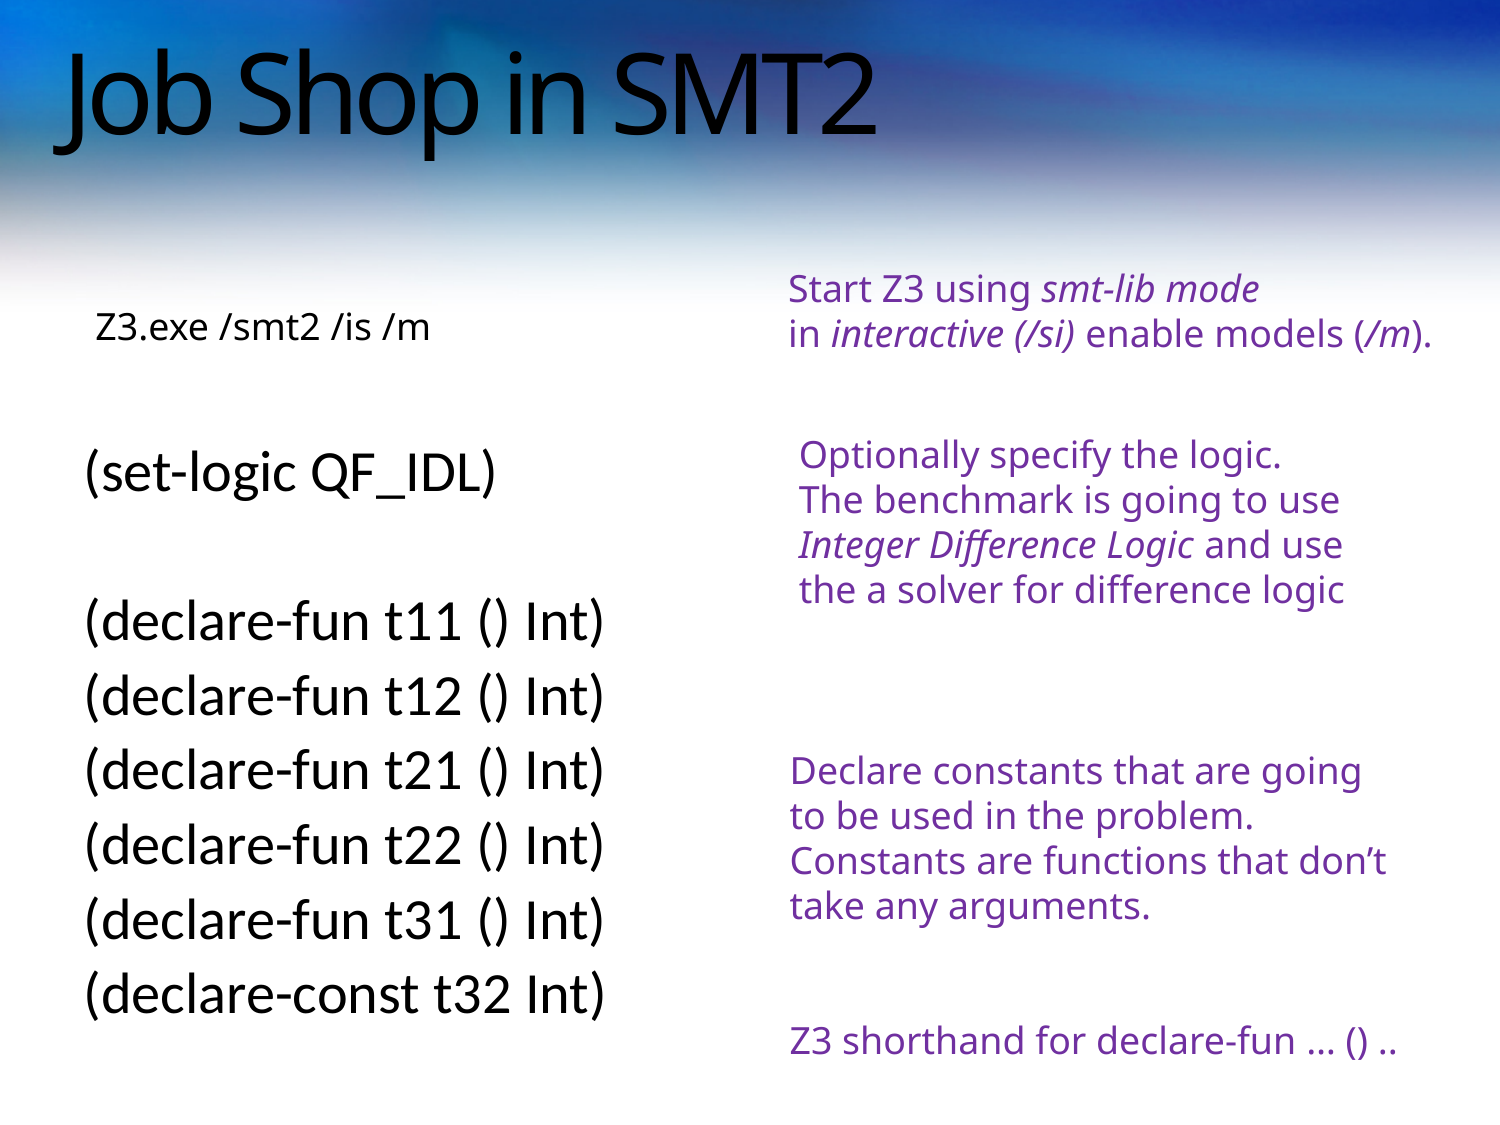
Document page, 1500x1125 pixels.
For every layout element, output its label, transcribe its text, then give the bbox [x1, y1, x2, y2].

text_box Optionally specify the logic. The benchmark is going to use Integer Difference Logic and use the a solver for difference logic [784, 423, 1361, 618]
picture [0, 0, 1500, 1125]
list (set-logic QF_IDL) (declare-fun t11 () Int) (declare-fun t12 () Int) (declare-fun t21 () Int) (declare-fun t22 () Int) (declare-fun t31 () Int) (declare-const t32 Int) [83, 440, 1459, 1049]
text_box Declare constants that are going to be used in the problem. Constants are functions that don’t take any arguments. Z3 shorthand for declare-fun … () .. [774, 739, 1414, 1070]
text_box Start Z3 using smt-lib mode in interactive (/si) enable models (/m). [773, 257, 1448, 363]
title Job Shop in SMT2 [62, 37, 1438, 161]
text_box Z3.exe /smt2 /is /m [80, 295, 446, 356]
